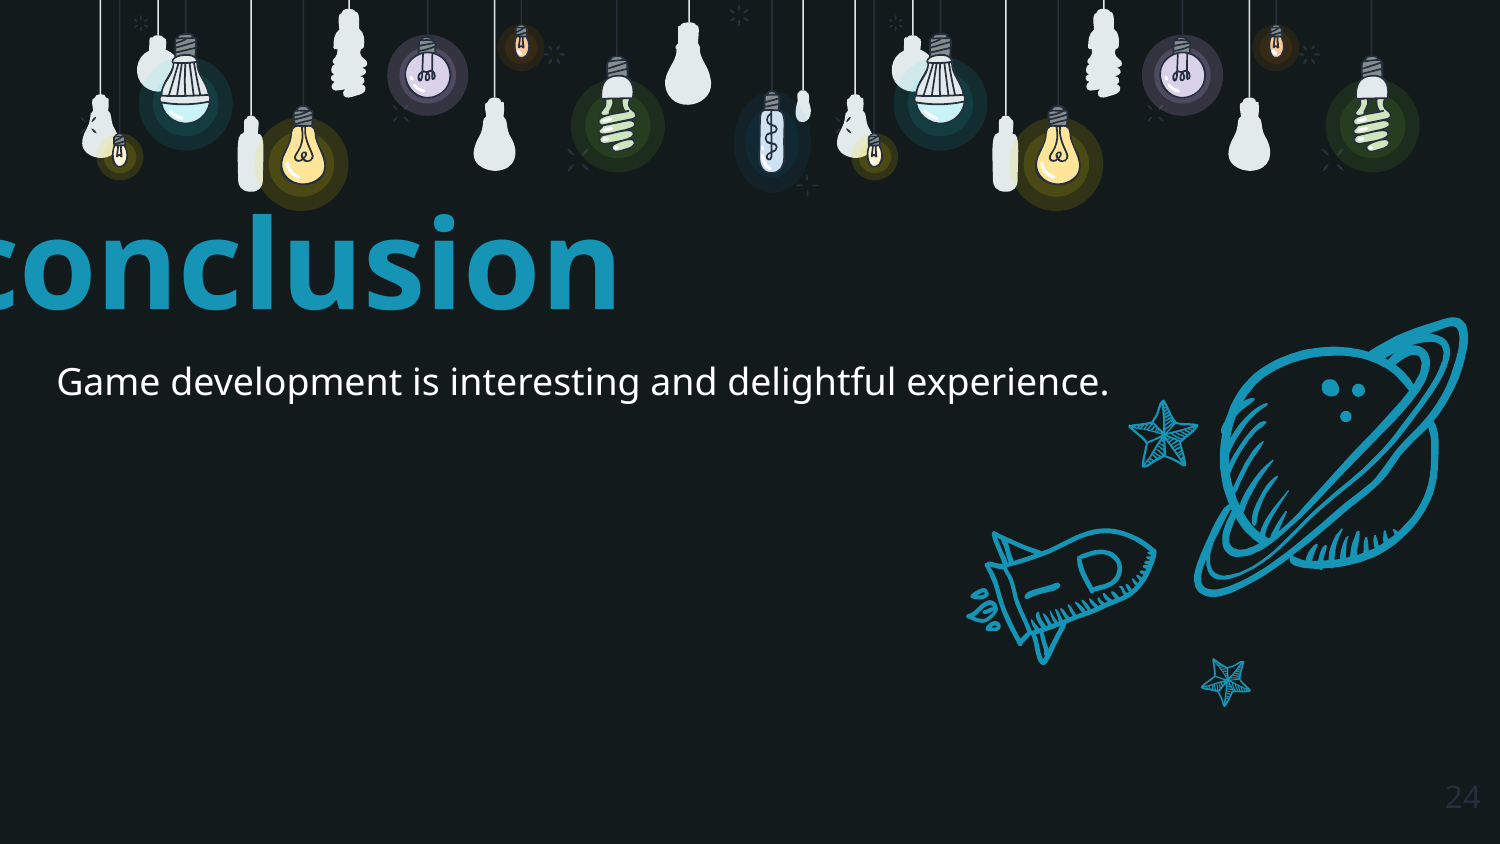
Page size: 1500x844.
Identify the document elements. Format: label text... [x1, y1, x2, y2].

text_box [1200, 658, 1251, 707]
title conclusion [0, 208, 673, 337]
text_box [970, 588, 989, 600]
text_box [966, 600, 1001, 632]
text_box [1128, 399, 1199, 468]
slide_number 24 [1426, 766, 1482, 832]
subtitle Game development is interesting and delightful experience. [43, 299, 1121, 455]
text_box [1193, 317, 1468, 597]
text_box [984, 528, 1157, 665]
